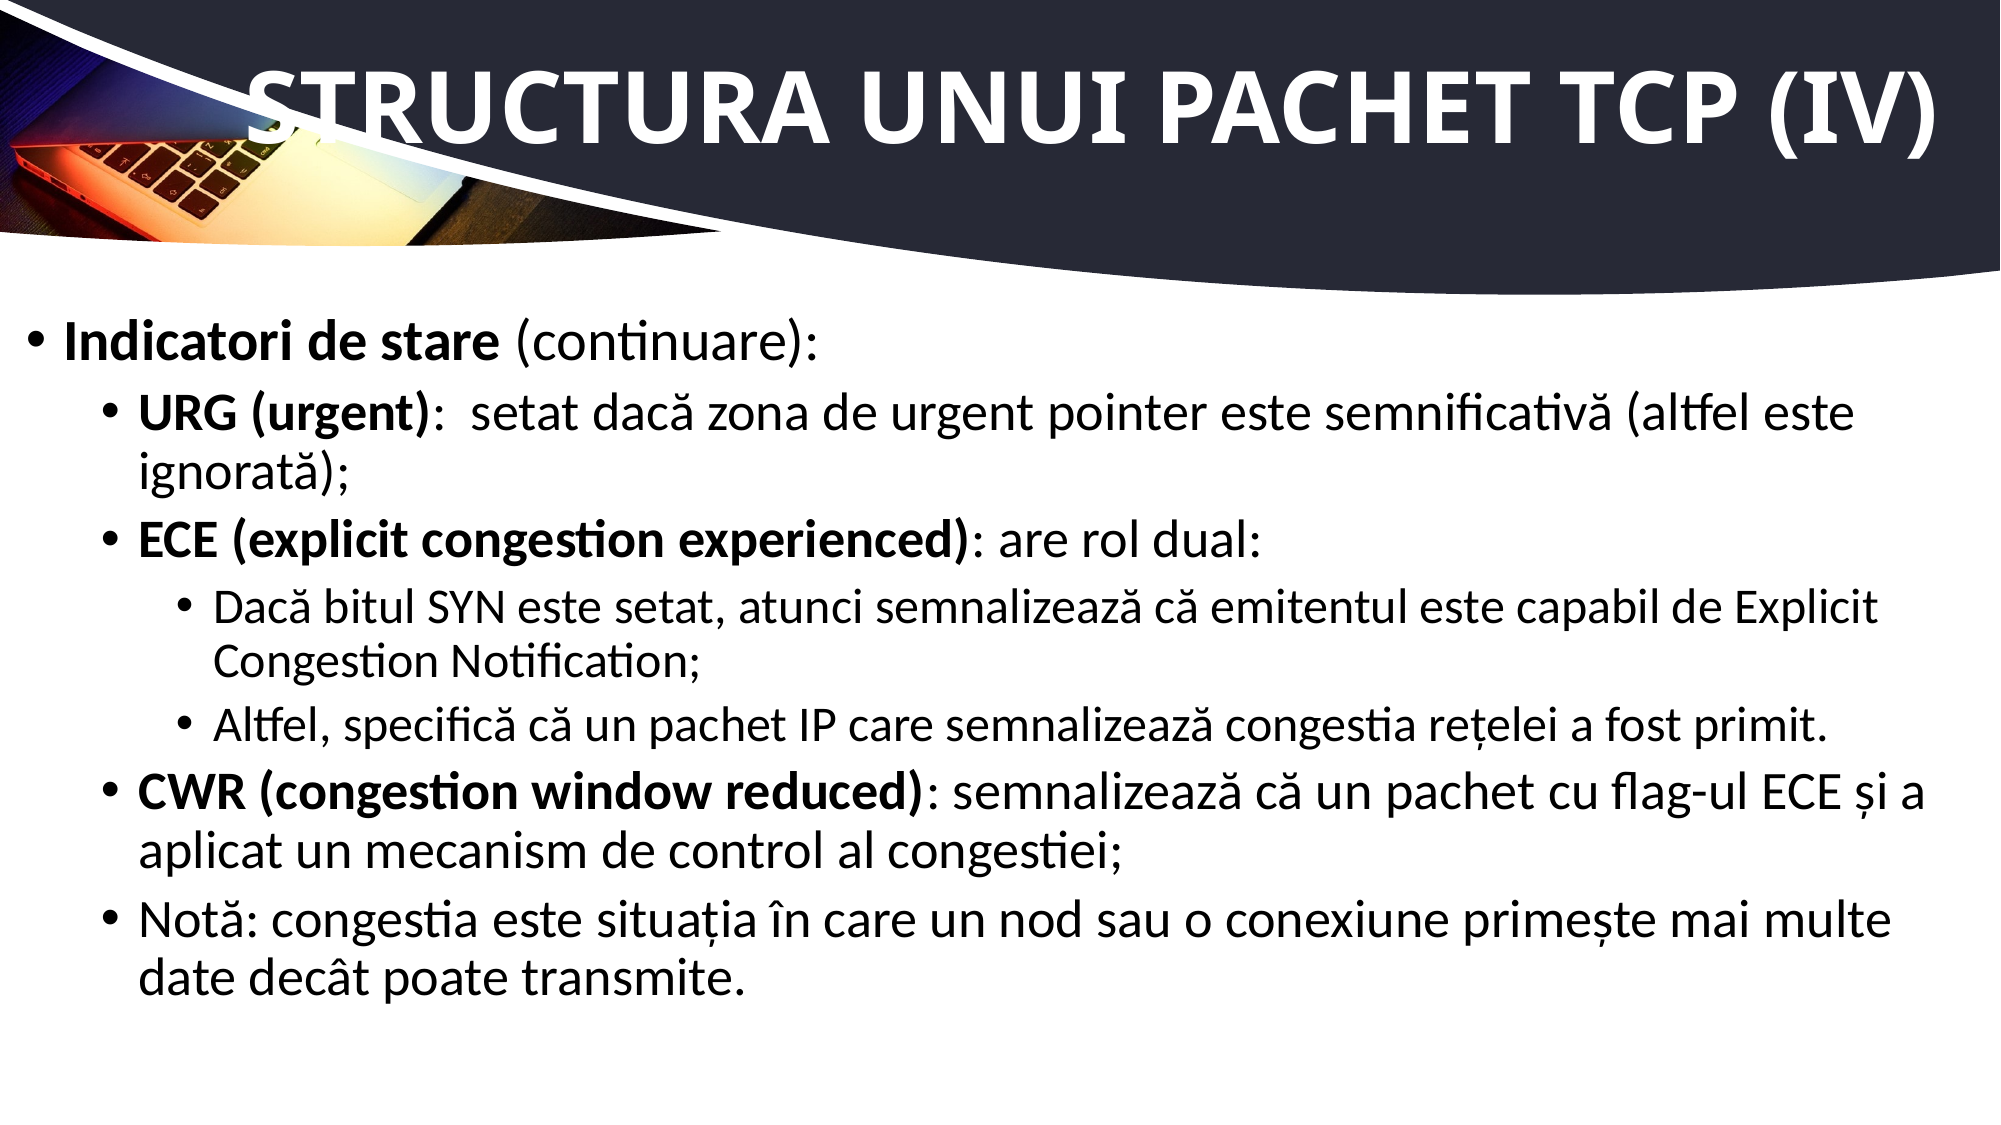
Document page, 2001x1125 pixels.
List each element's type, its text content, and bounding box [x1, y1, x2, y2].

title Structura unui pachet TCP (IV) [137, 2, 2000, 220]
text_box Indicatori de stare (continuare): URG (urgent): setat dacă zona de urgent pointer este semnificativă (altfel este ignorată); ECE (explicit congestion experienced): are rol dual: Dacă bitul SYN este setat, atunci semnalizează că emitentul este capabil de Explicit Congestion Notification; Altfel, specifică că un pachet IP care semnalizează congestia rețelei a fost primit. CWR (congestion window reduced): semnalizează că un pachet cu flag-ul ECE și a aplicat un mecanism de control al congestiei; Notă: congestia este situația în care un nod sau o conexiune primește mai multe date decât poate transmite. [10, 303, 2000, 1123]
picture [0, 9, 722, 247]
